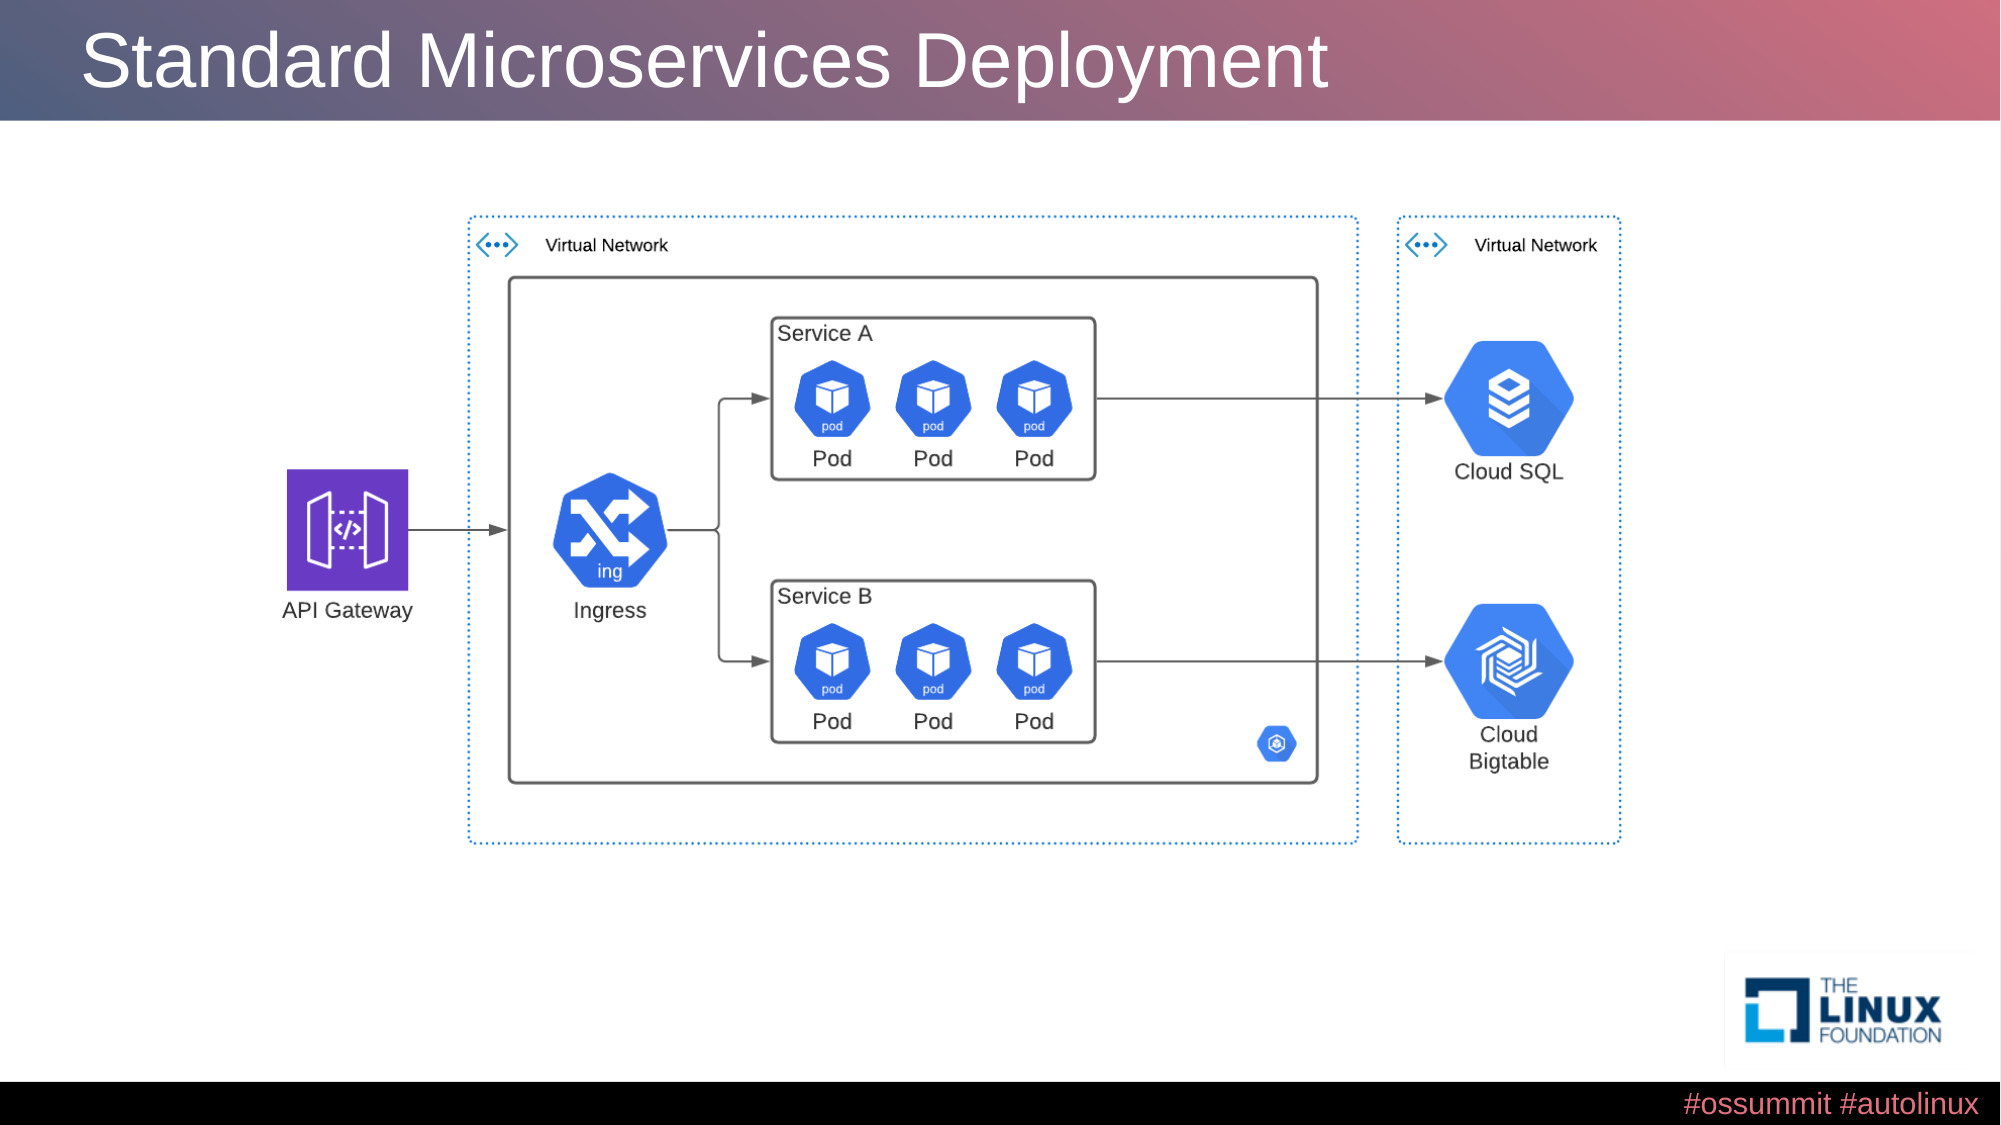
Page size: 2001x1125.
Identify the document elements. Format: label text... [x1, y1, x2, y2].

title Standard Microservices Deployment [64, 8, 1900, 117]
picture [1719, 936, 1972, 1073]
picture [191, 163, 1709, 897]
picture [0, 0, 2001, 1125]
